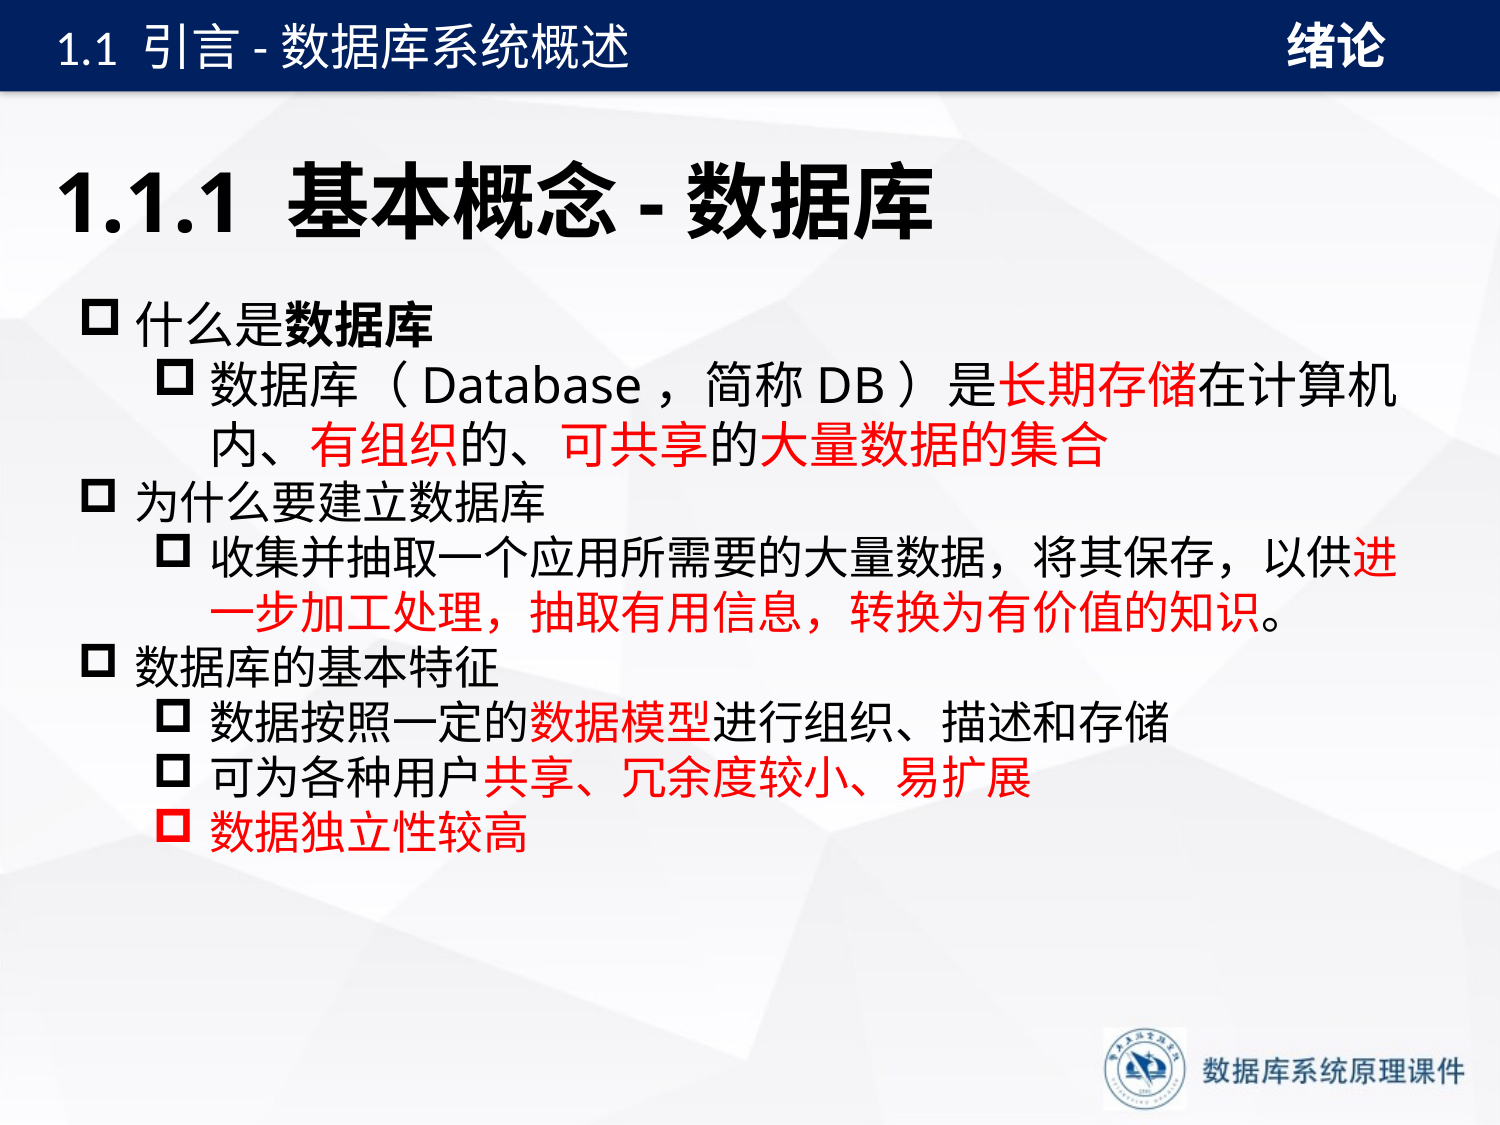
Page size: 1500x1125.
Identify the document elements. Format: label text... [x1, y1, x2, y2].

text_box 1.1 引言-数据库系统概述 [39, 8, 645, 83]
text_box [0, 0, 1500, 92]
picture [0, 92, 1500, 1125]
text_box 绪论 [1272, 7, 1402, 82]
title 1.1.1 基本概念-数据库 [39, 124, 1334, 287]
text_box 什么是数据库 数据库（Database，简称DB）是长期存储在计算机内、有组织的、可共享的大量数据的集合 为什么要建立数据库 收集并抽取一个应用所需要的大量数据，将其保存，以供进一步加工处理，抽取有用信息，转换为有价值的知识。 数据库的基本特征 数据按照一定的数据模型进行组织、描述和存储 可为各种用户共享、冗余度较小、易扩展 数据独立性较高 [63, 286, 1443, 867]
